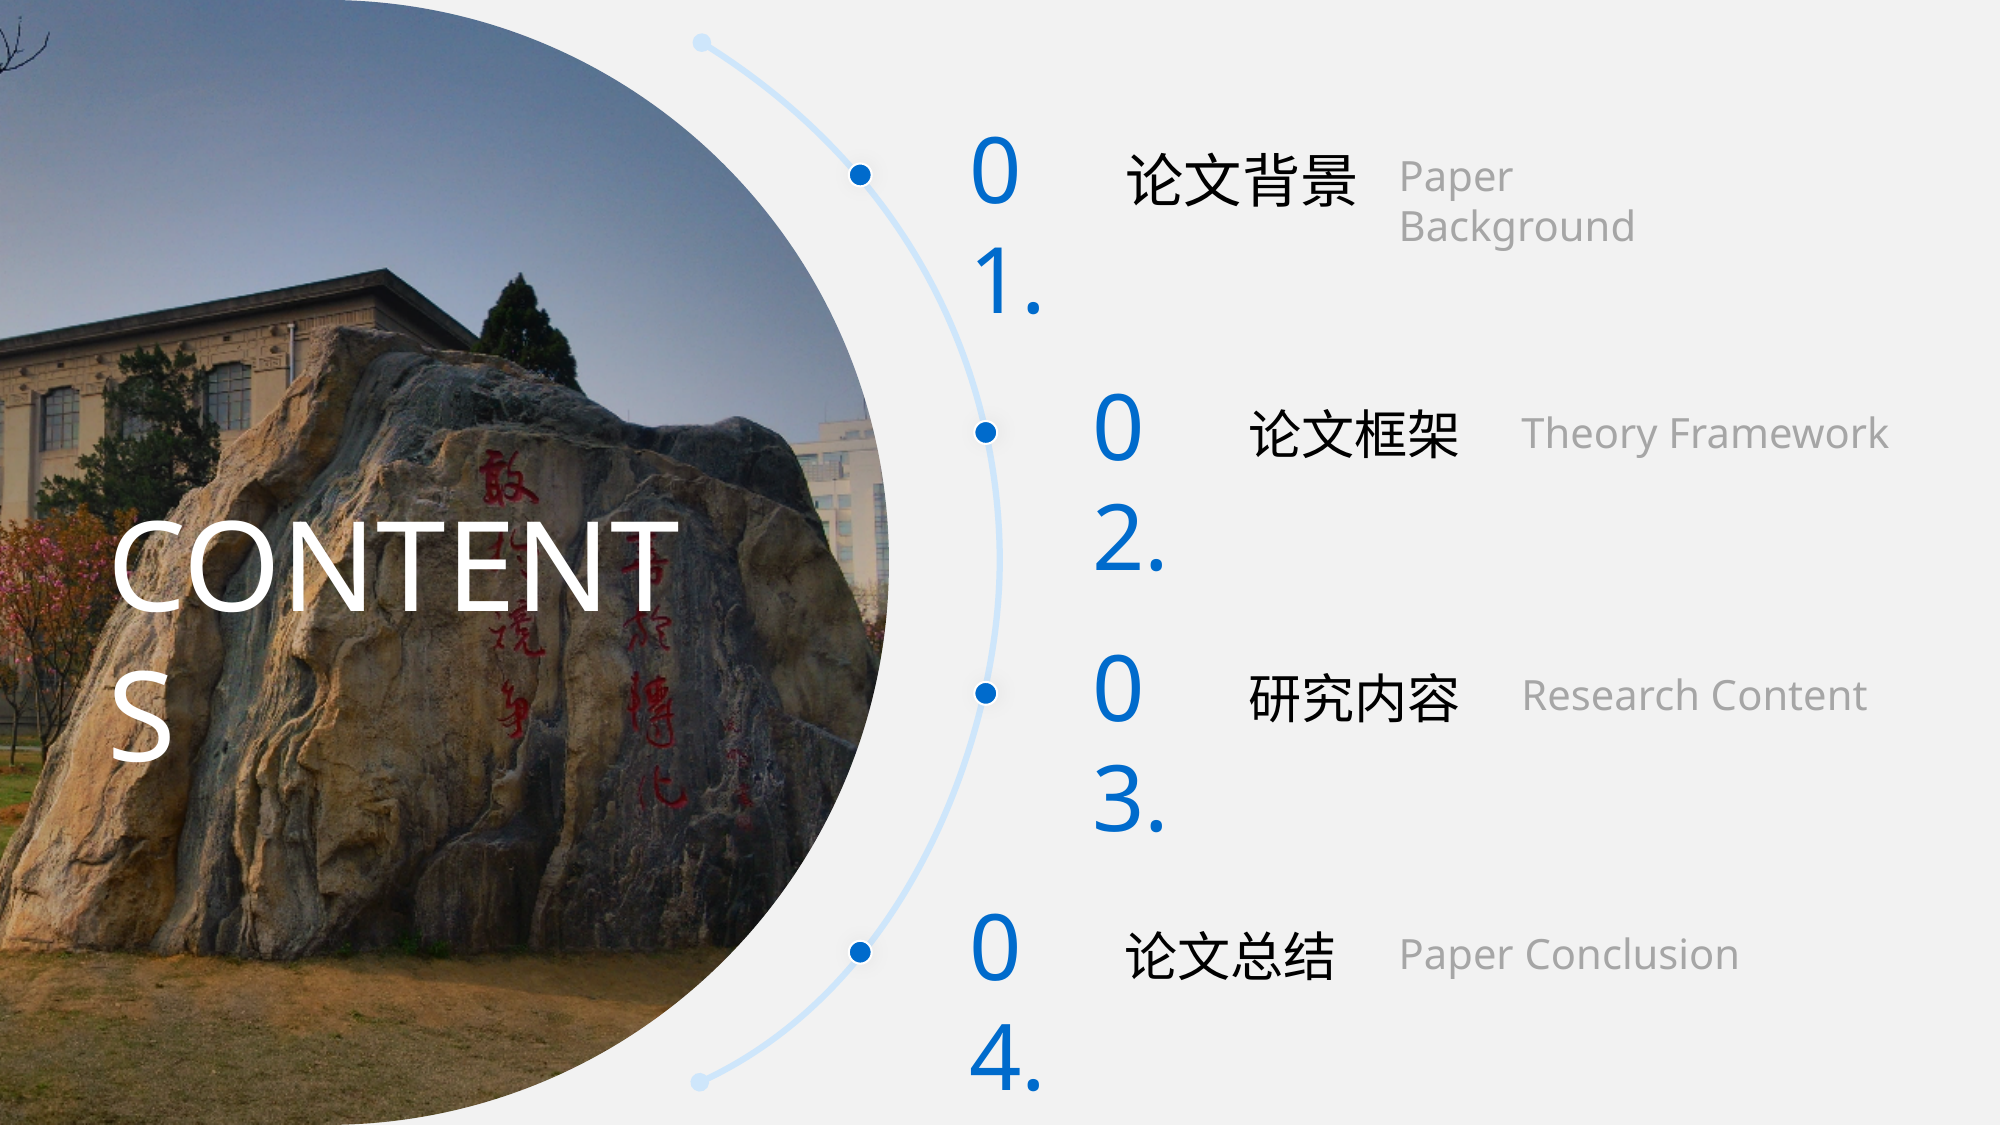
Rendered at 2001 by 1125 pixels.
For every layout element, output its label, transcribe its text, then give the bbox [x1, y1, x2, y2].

text_box Paper Background [1383, 142, 1772, 258]
list 论文总结 [1109, 922, 1492, 995]
list 论文框架 [1234, 401, 1629, 474]
text_box Theory Framework [1506, 399, 1965, 465]
text_box Research Content [1506, 661, 1957, 726]
text_box Paper Conclusion [1383, 920, 1772, 985]
picture [0, 0, 889, 1125]
list 论文背景 [1110, 144, 1383, 223]
list 研究内容 [1234, 665, 1617, 738]
